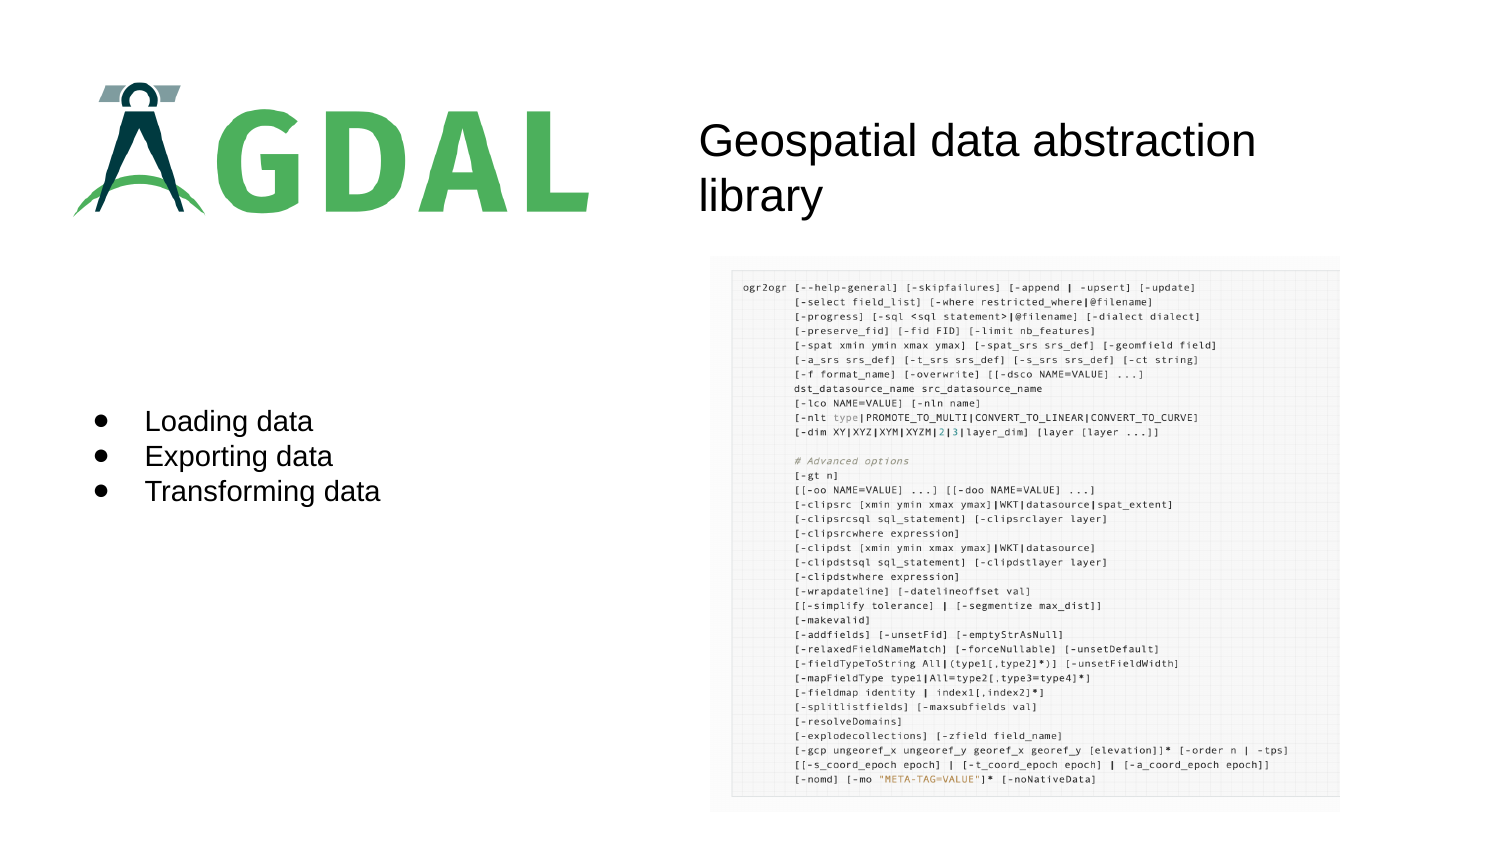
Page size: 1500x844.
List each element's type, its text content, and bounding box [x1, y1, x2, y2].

picture [49, 68, 627, 242]
picture [709, 256, 1340, 812]
text_box Geospatial data abstraction library [683, 95, 1403, 236]
text_box Loading data Exporting data Transforming data [54, 387, 441, 523]
